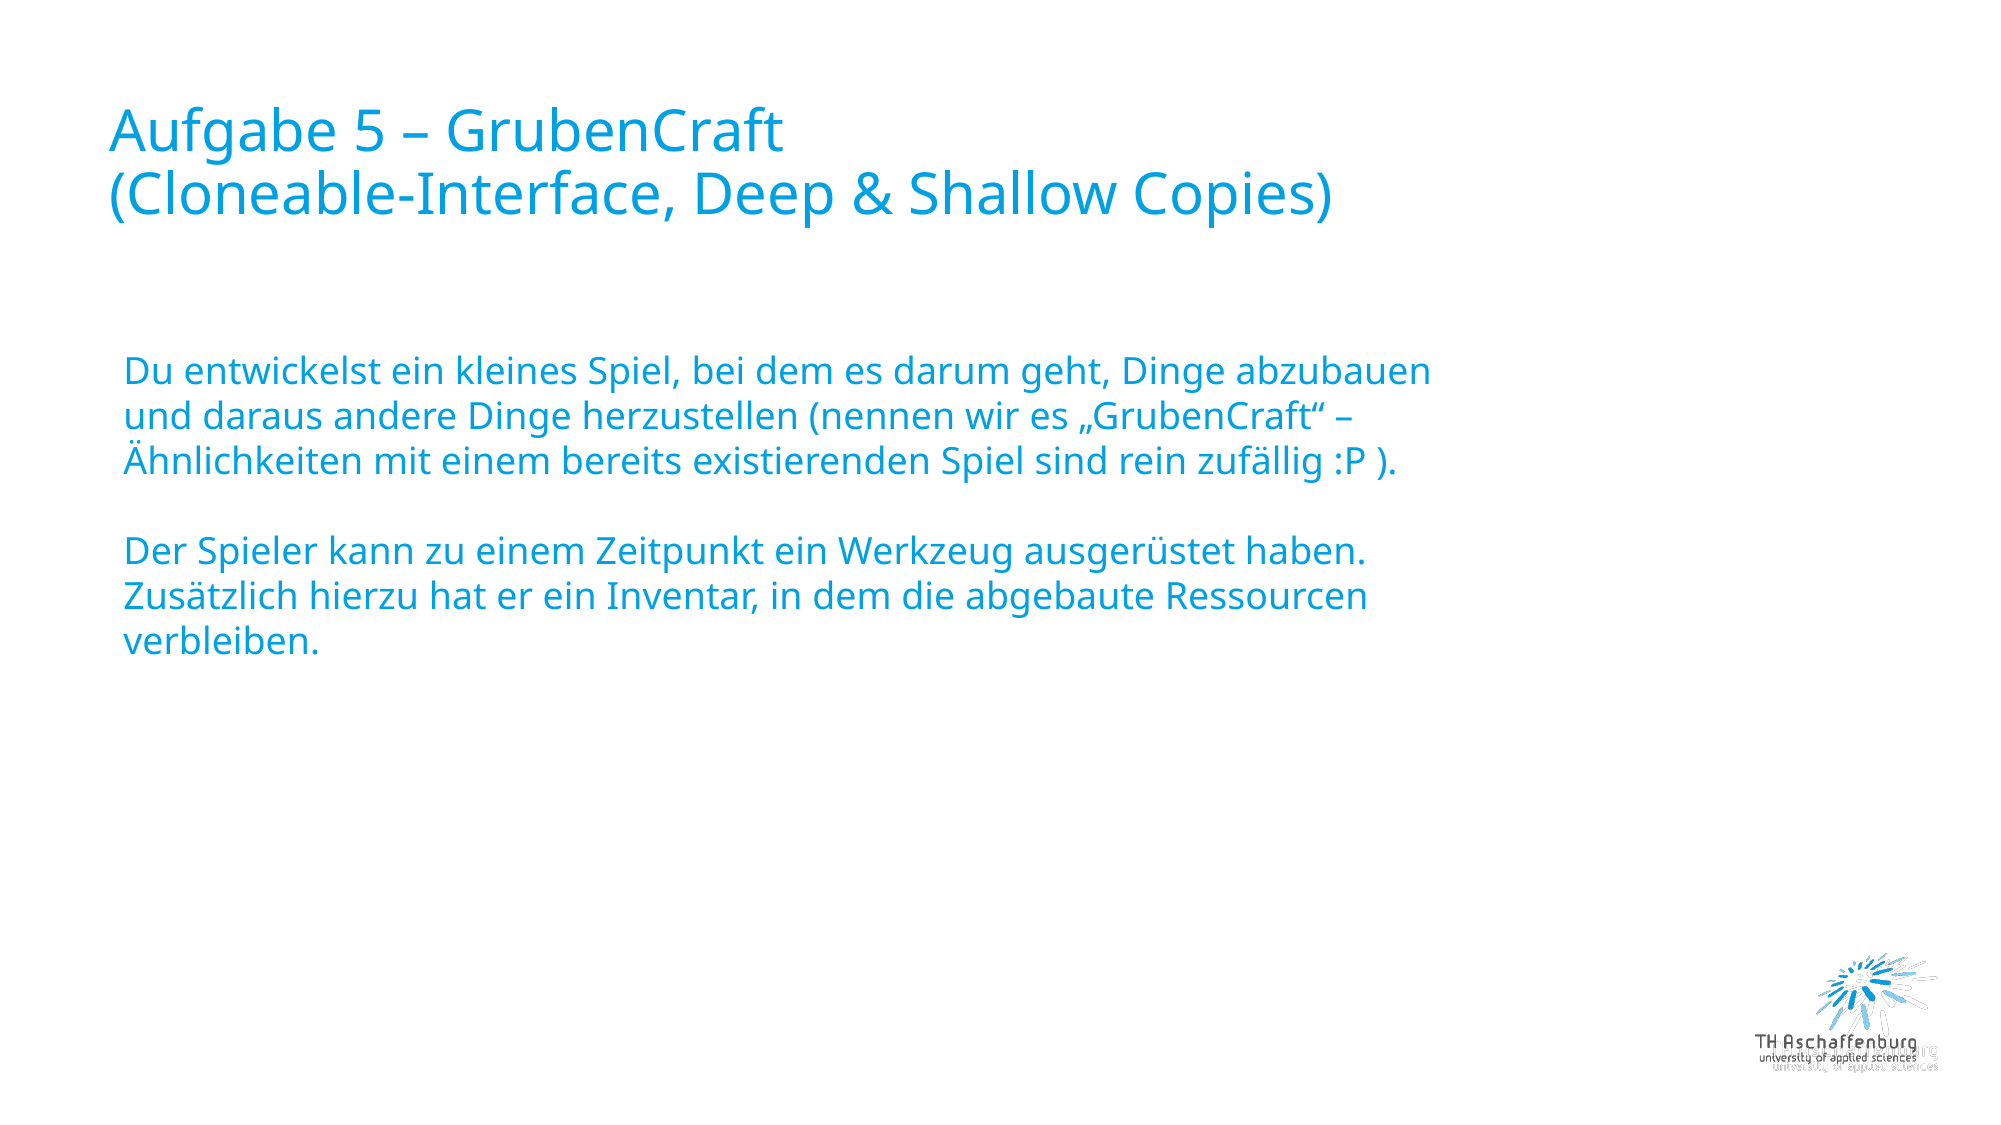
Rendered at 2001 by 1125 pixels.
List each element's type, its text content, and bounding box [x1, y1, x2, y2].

picture [1755, 953, 1938, 1073]
title Aufgabe 5 – GrubenCraft (Cloneable-Interface, Deep & Shallow Copies) [94, 94, 1820, 236]
text_box Du entwickelst ein kleines Spiel, bei dem es darum geht, Dinge abzubauen und daraus andere Dinge herzustellen (nennen wir es „GrubenCraft“ – Ähnlichkeiten mit einem bereits existierenden Spiel sind rein zufällig :P ). Der Spieler kann zu einem Zeitpunkt ein Werkzeug ausgerüstet haben. Zusätzlich hierzu hat er ein Inventar, in dem die abgebaute Ressourcen verbleiben. [108, 339, 1458, 670]
